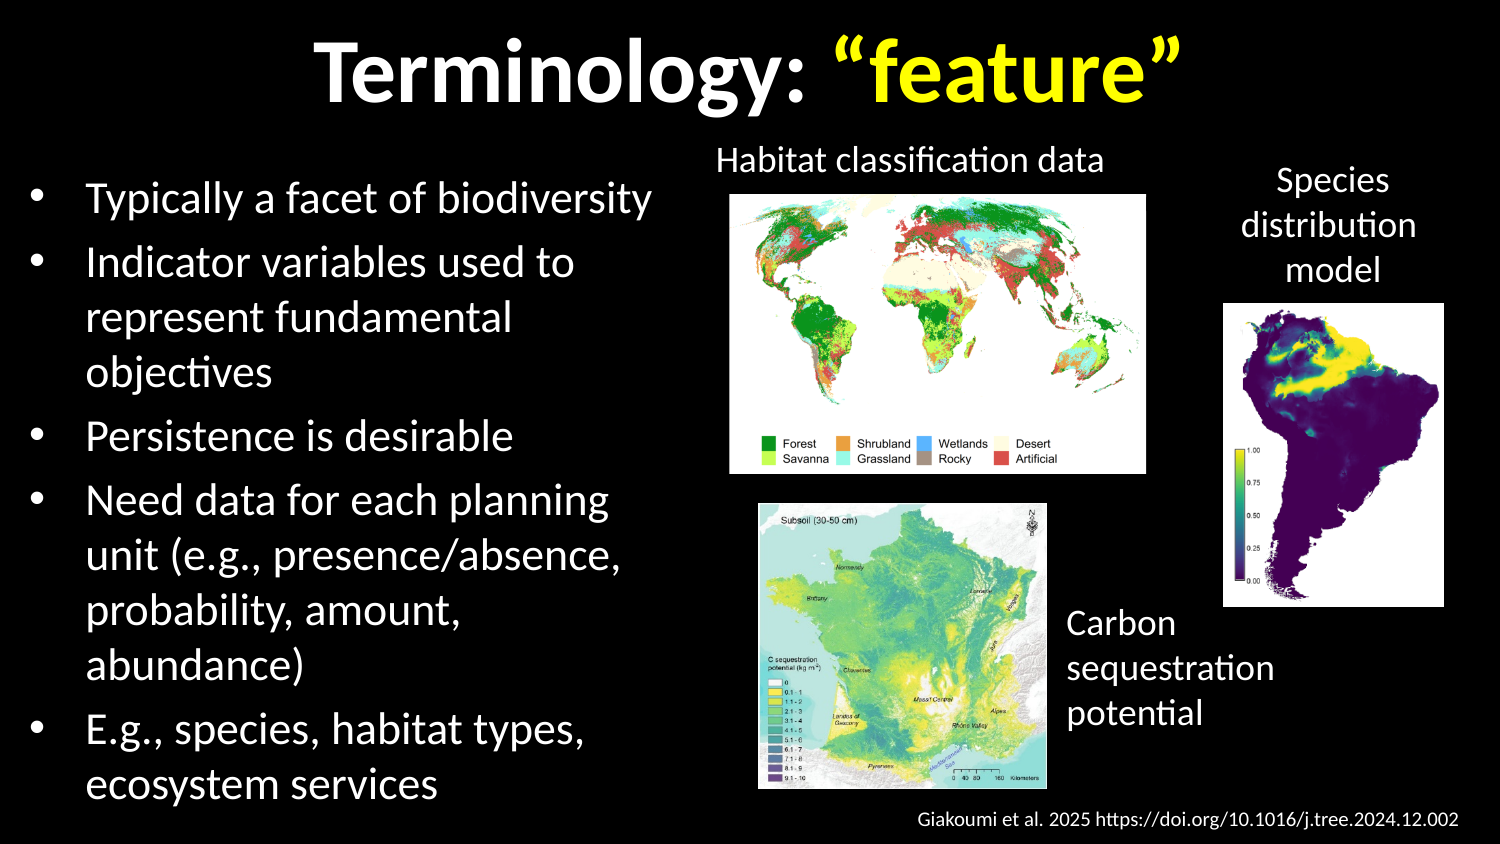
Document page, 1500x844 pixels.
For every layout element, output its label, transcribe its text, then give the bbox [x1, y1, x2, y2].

list Typically a facet of biodiversity Indicator variables used to represent fundamental objectives Persistence is desirable Need data for each planning unit (e.g., presence/absence, probability, amount, abundance) E.g., species, habitat types, ecosystem services [14, 160, 703, 800]
title Terminology: “feature” [141, 0, 1359, 136]
text_box Giakoumi et al. 2025 https://doi.org/10.1016/j.tree.2024.12.002 [902, 798, 1488, 839]
picture [758, 502, 1047, 790]
text_box Habitat classification data [701, 127, 1155, 188]
text_box Species distribution model [1199, 147, 1467, 298]
picture [729, 194, 1147, 474]
text_box Carbon sequestration potential [1051, 590, 1355, 741]
picture [1222, 302, 1444, 607]
